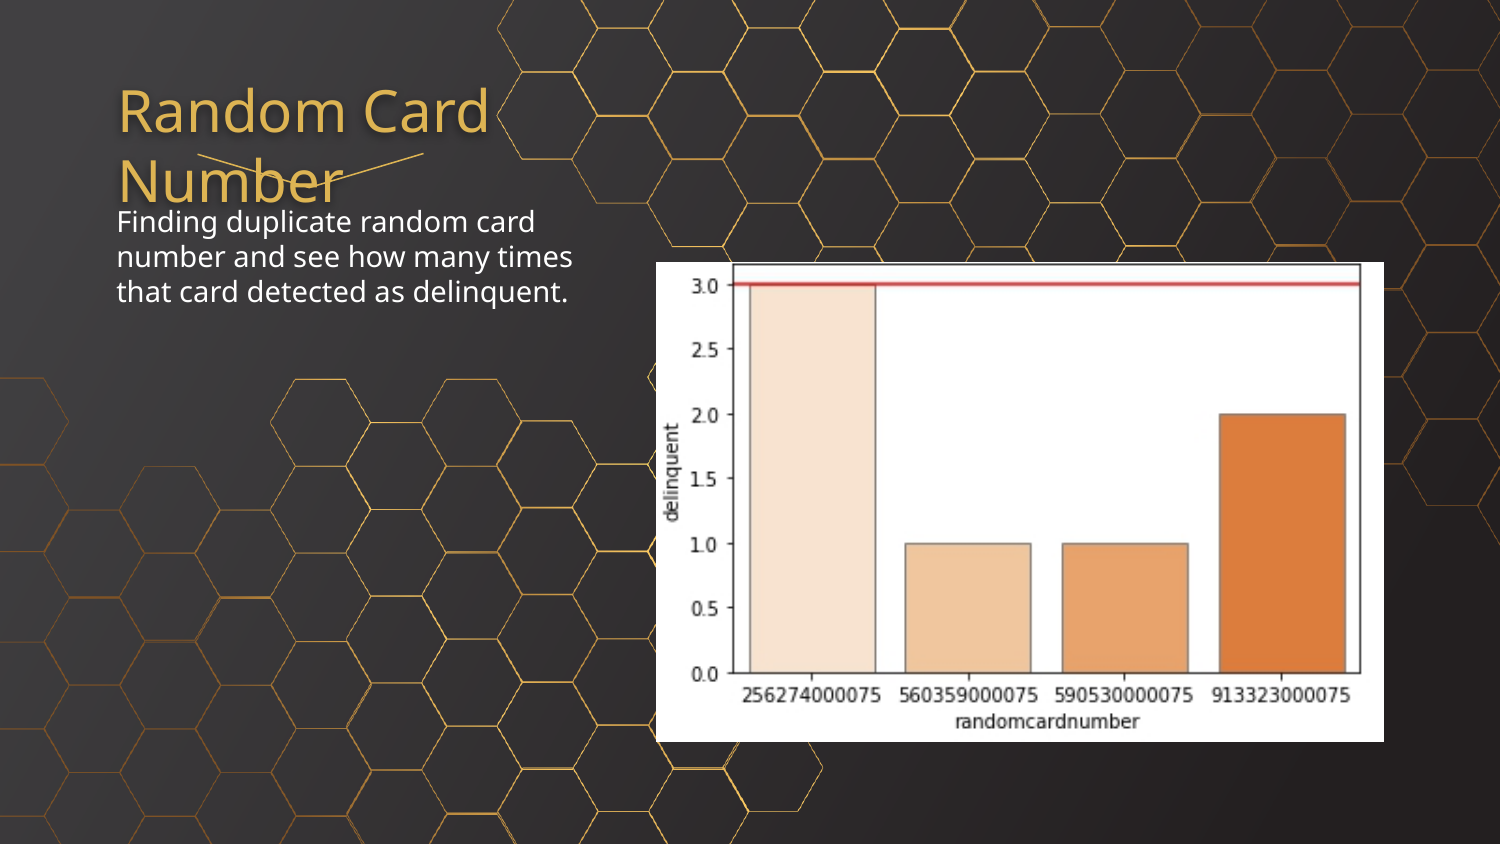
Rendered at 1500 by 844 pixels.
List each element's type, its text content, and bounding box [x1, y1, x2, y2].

picture [0, 0, 1500, 844]
title Random Card Number [102, 59, 602, 154]
text_box [197, 153, 424, 188]
subtitle Finding duplicate random card number and see how many times that card detected as delinquent. [101, 188, 636, 392]
